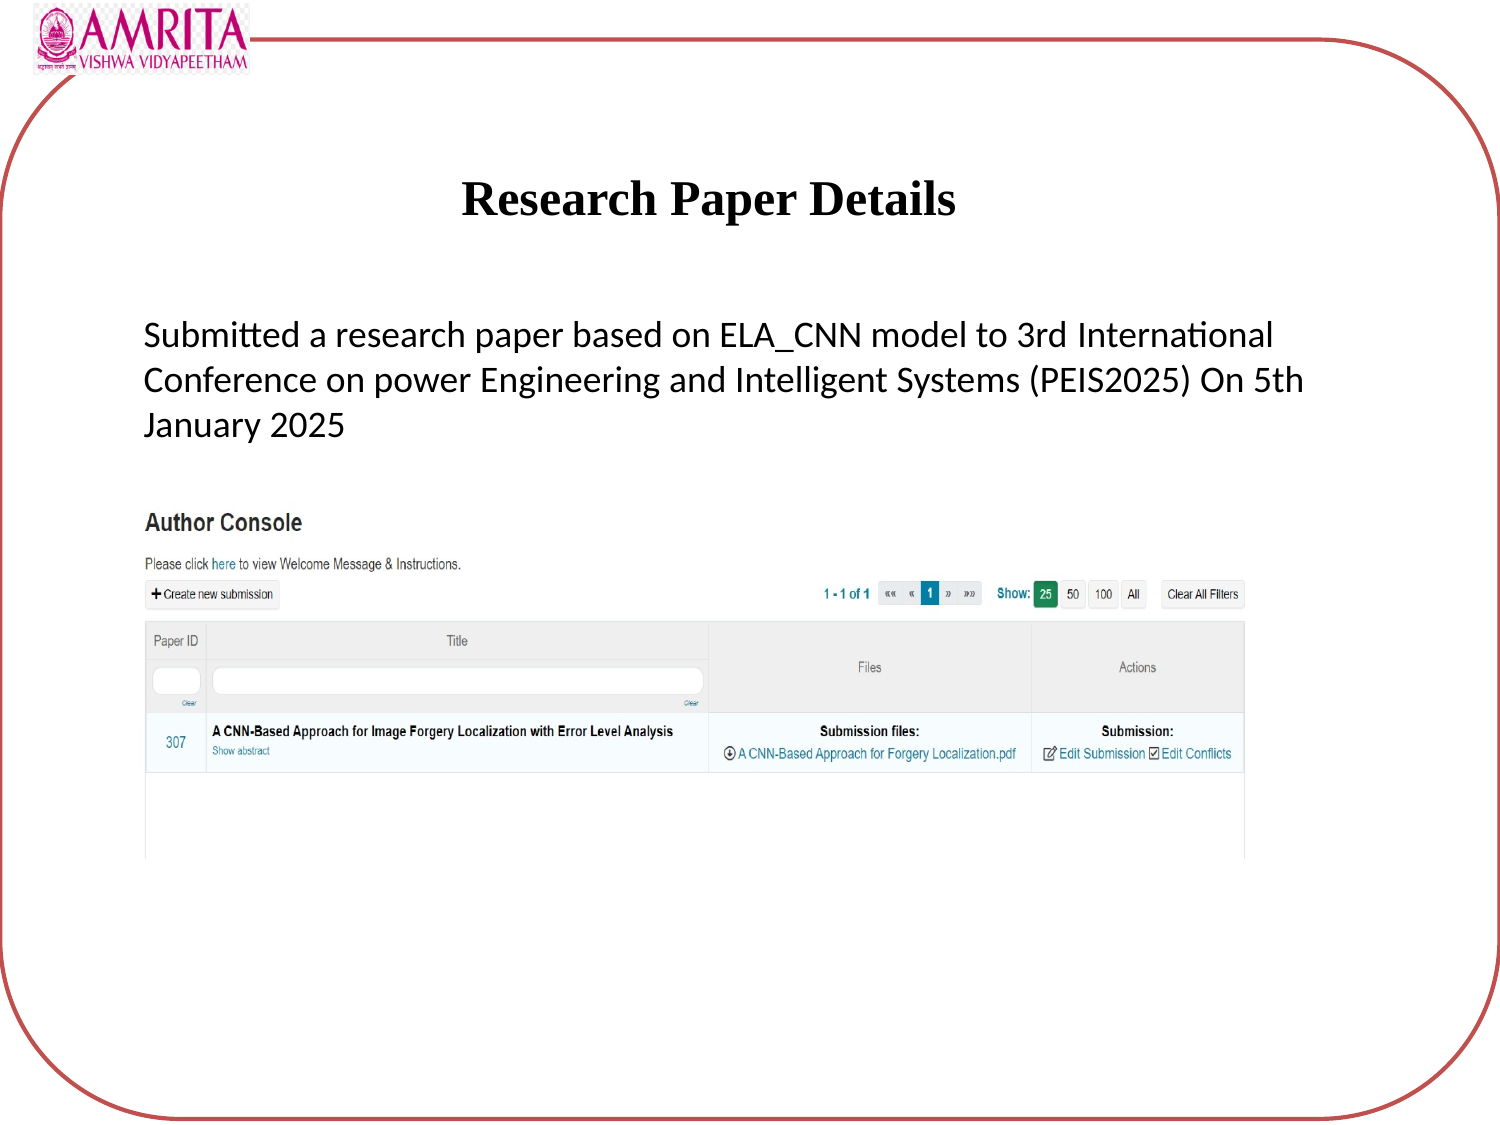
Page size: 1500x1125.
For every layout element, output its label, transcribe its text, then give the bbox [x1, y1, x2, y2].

picture [128, 501, 1257, 859]
text_box Submitted a research paper based on ELA_CNN model to 3rd International Conference on power Engineering and Intelligent Systems (PEIS2025) On 5th January 2025 [128, 302, 1384, 543]
text_box [0, 37, 1500, 1122]
picture [33, 2, 251, 76]
title Research Paper Details [33, 75, 1384, 376]
